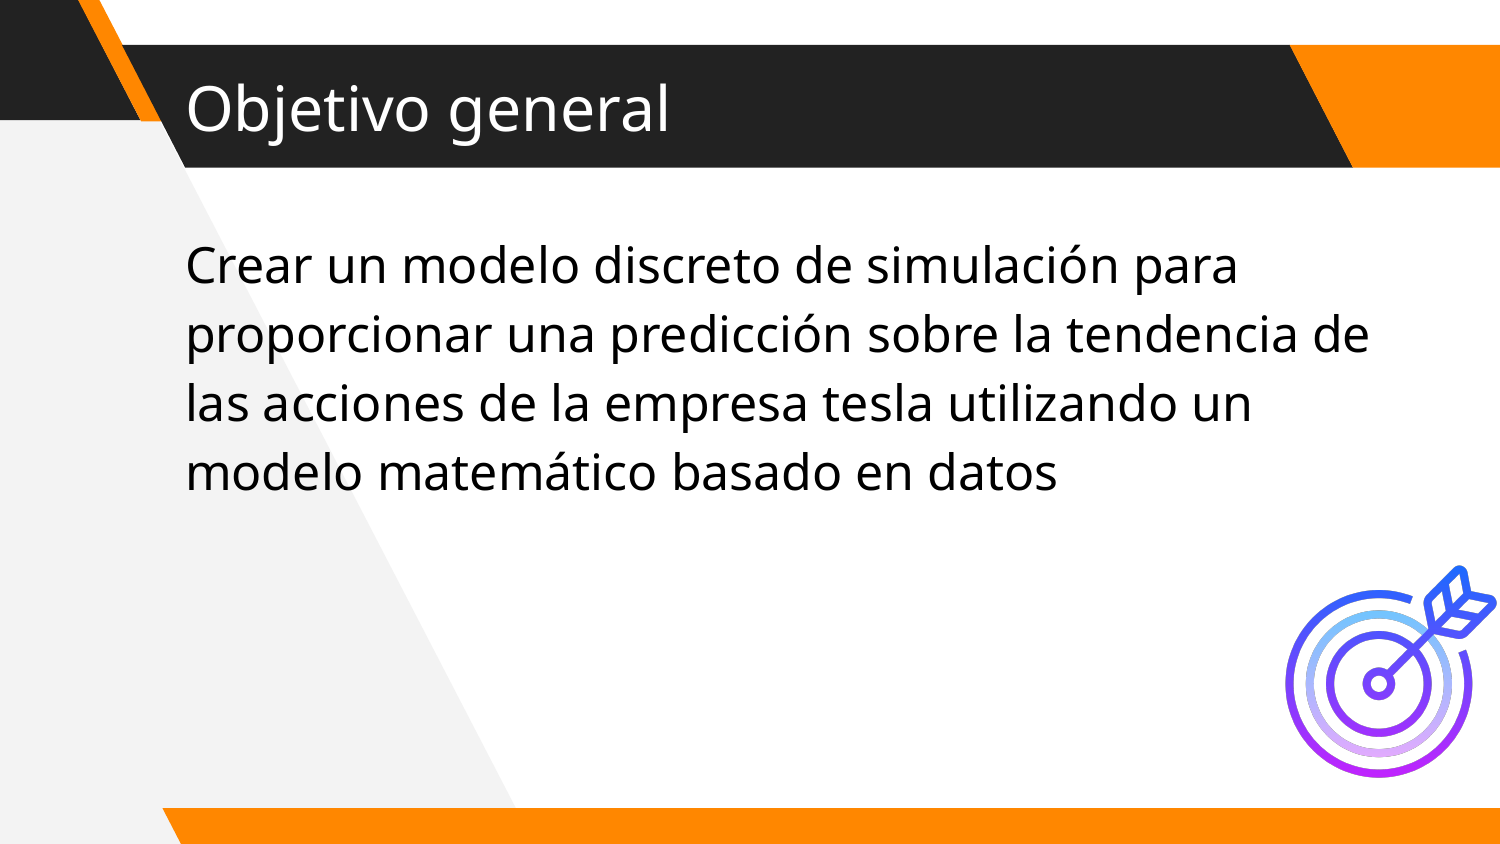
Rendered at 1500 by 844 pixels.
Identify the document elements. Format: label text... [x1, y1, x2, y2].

picture [1260, 541, 1500, 802]
slide_number [0, 0, 98, 121]
list Crear un modelo discreto de simulación para proporcionar una predicción sobre la tendencia de las acciones de la empresa tesla utilizando un modelo matemático basado en datos [169, 209, 1425, 709]
title Objetivo general [169, 45, 1273, 169]
